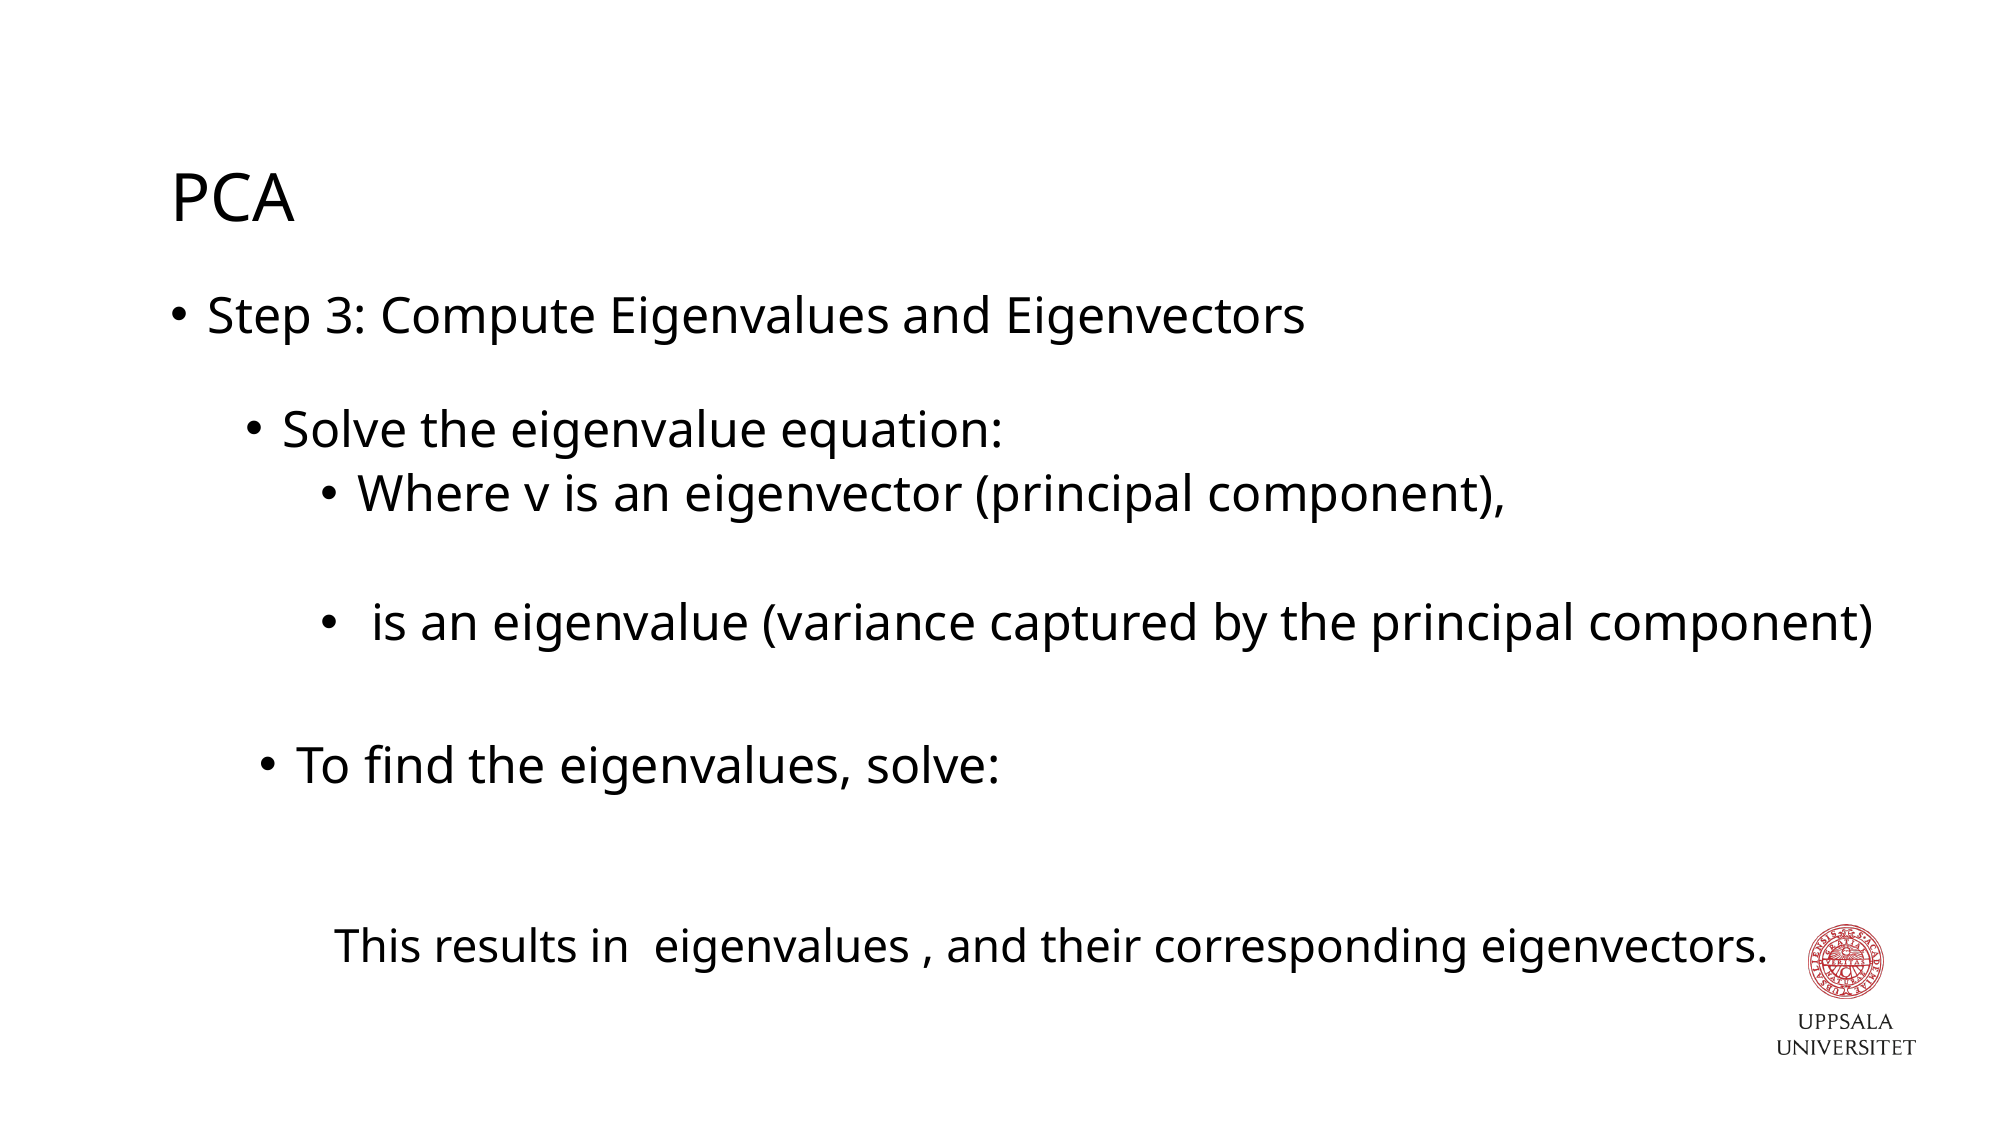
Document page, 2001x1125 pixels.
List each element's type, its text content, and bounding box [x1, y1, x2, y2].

title PCA [155, 137, 1710, 255]
picture [1777, 924, 1916, 1055]
